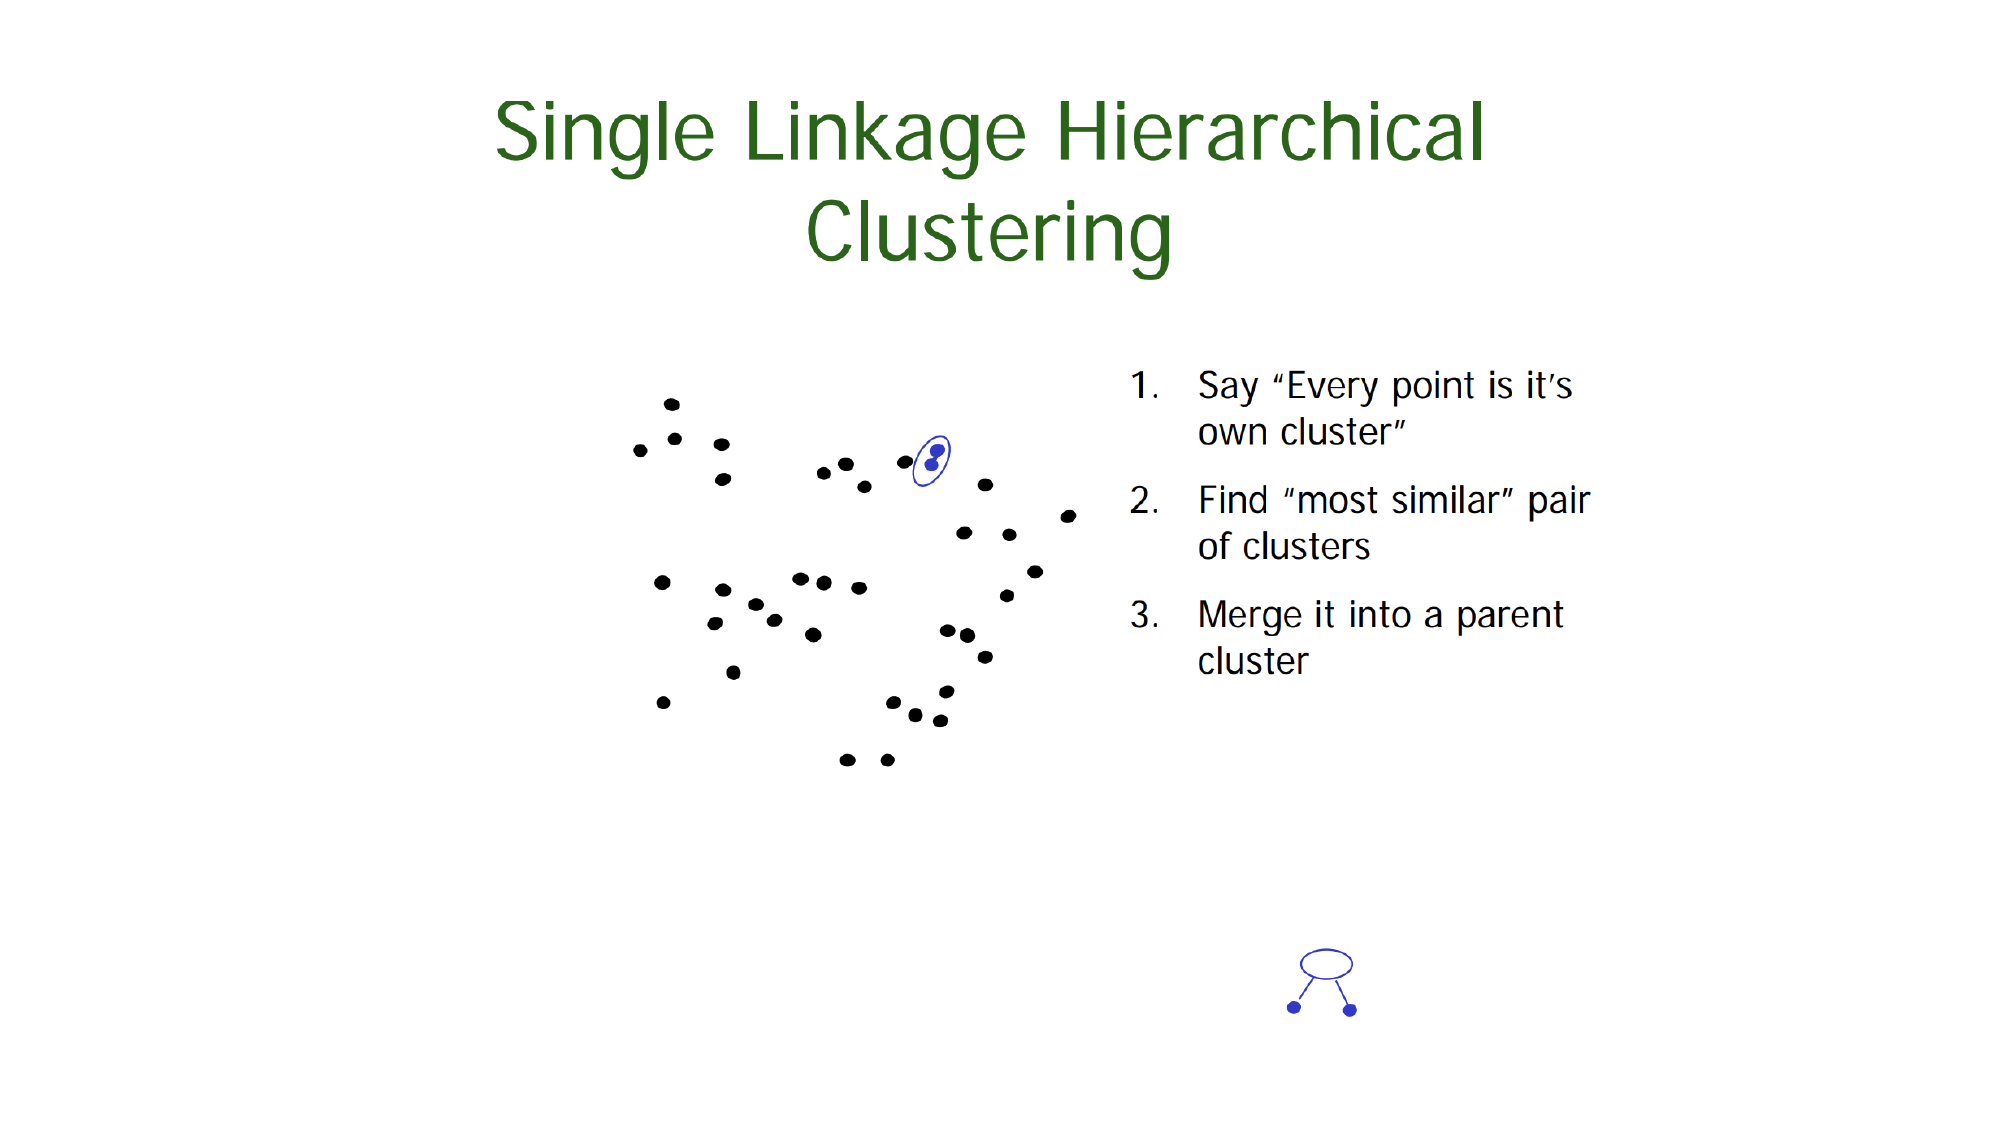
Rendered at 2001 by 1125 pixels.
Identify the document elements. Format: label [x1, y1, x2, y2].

picture [328, 101, 1672, 1065]
